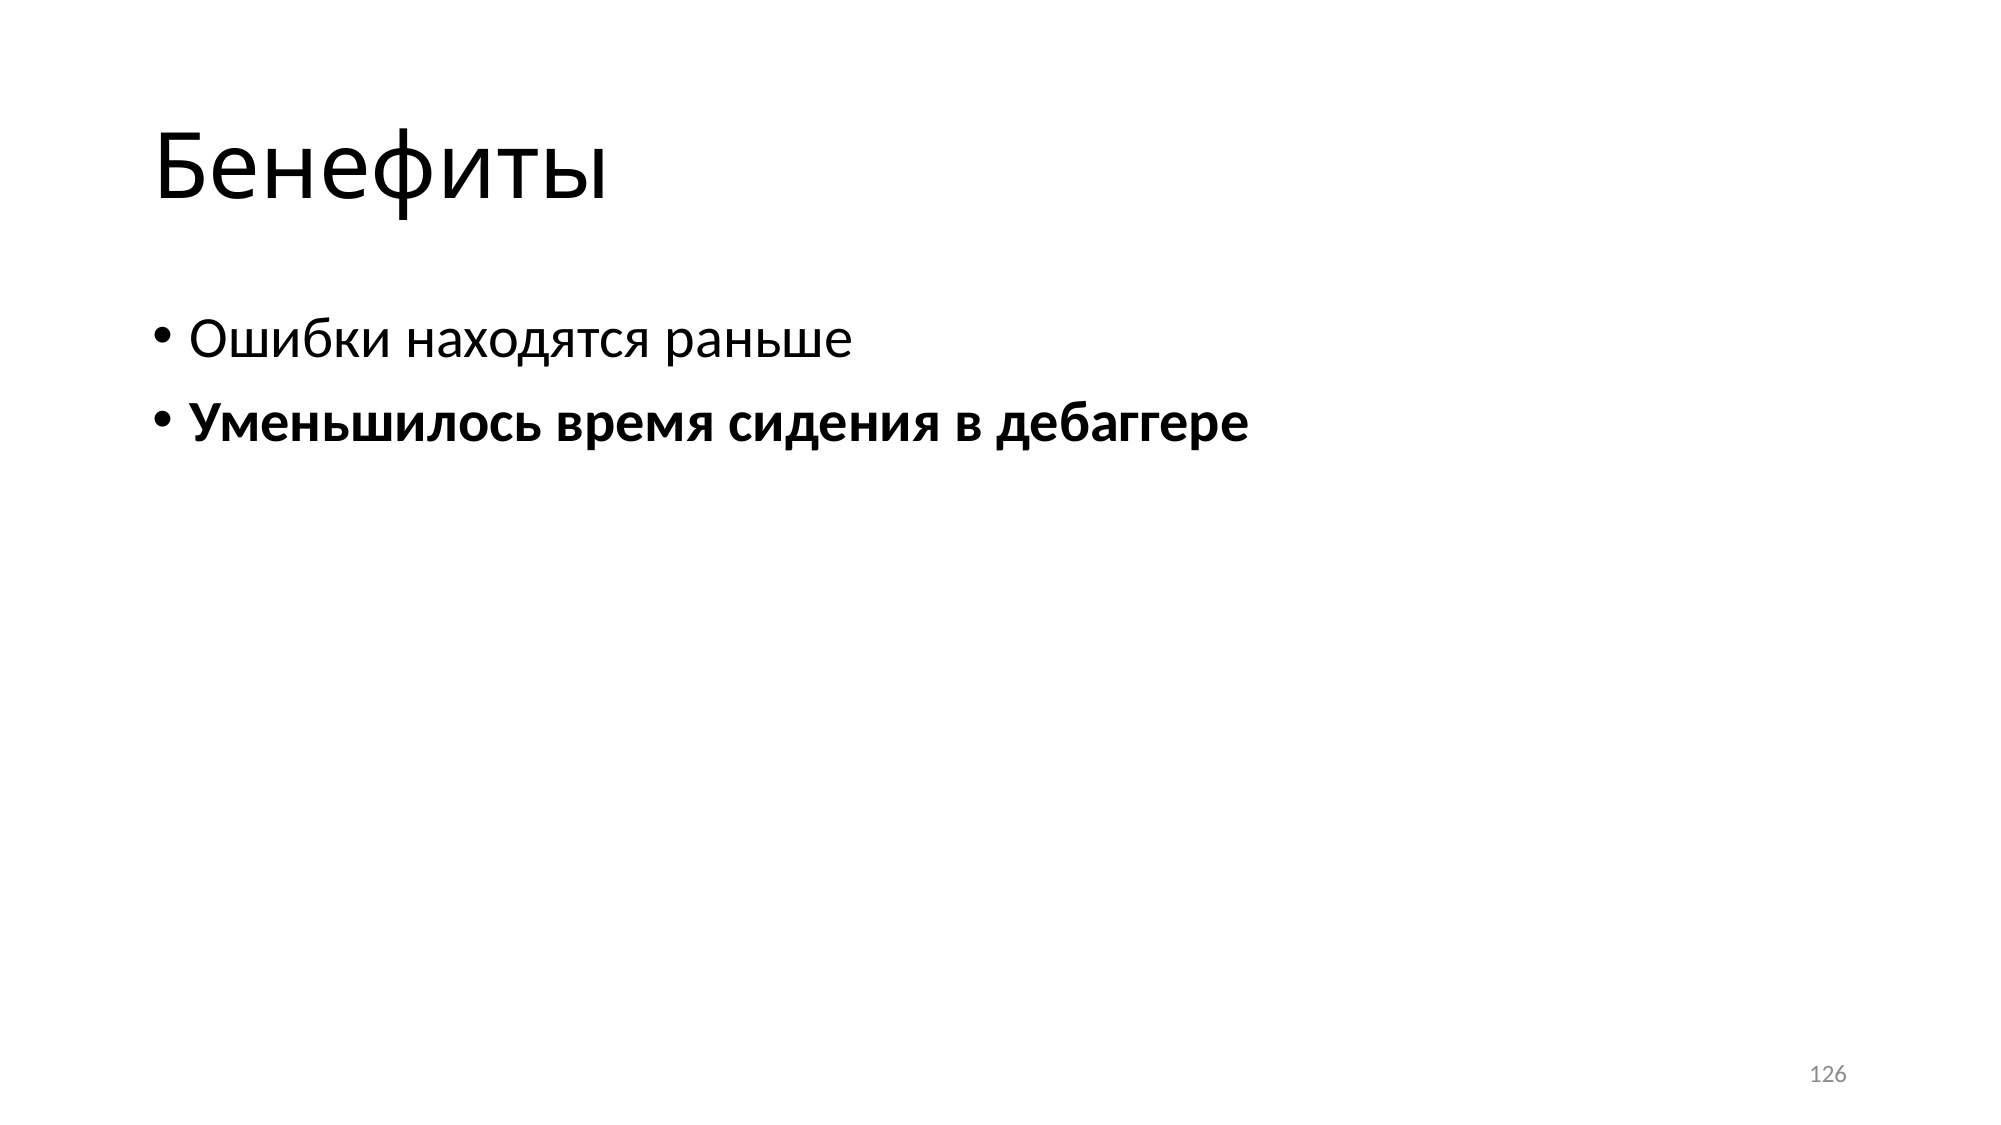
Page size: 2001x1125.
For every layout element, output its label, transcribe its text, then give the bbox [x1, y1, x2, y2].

title Бенефиты [137, 59, 1863, 278]
list Ошибки находятся раньше Уменьшилось время сидения в дебаггере [137, 299, 1863, 1014]
slide_number 126 [1412, 1042, 1863, 1103]
